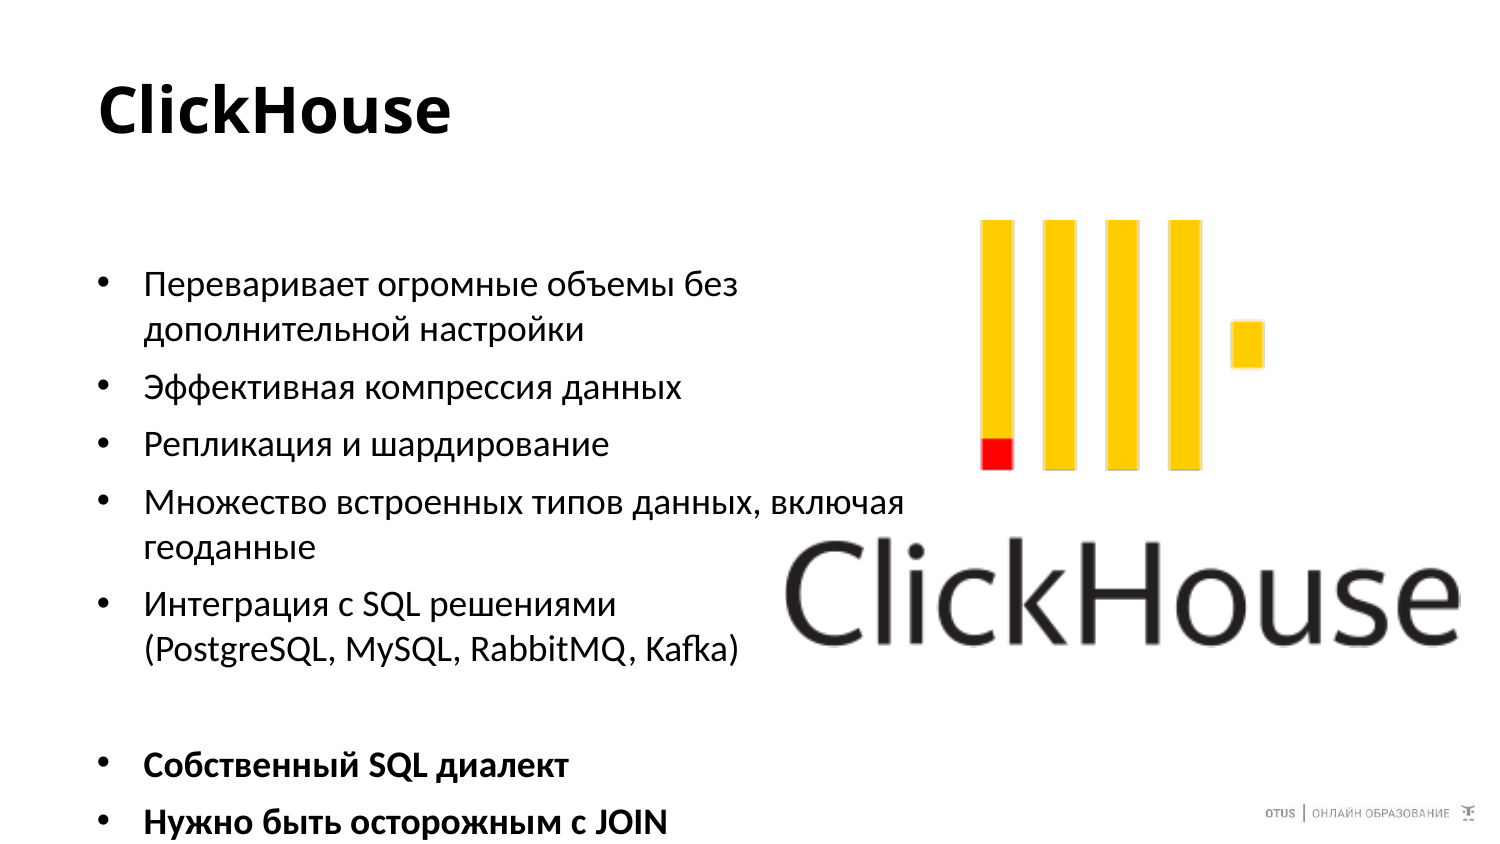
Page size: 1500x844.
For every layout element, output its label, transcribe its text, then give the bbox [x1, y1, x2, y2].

title ClickHouse [82, 54, 1480, 234]
picture [1262, 799, 1475, 825]
text_box Переваривает огромные объемы без дополнительной настройки Эффективная компрессия данных Репликация и шардирование Множество встроенных типов данных, включая геоданные Интеграция с SQL решениями (PostgreSQL, MySQL, RabbitMQ, Kafka) Собственный SQL диалект Нужно быть осторожным с JOIN Не любит большого количества маленьких вставок [82, 251, 930, 844]
picture [784, 219, 1461, 648]
